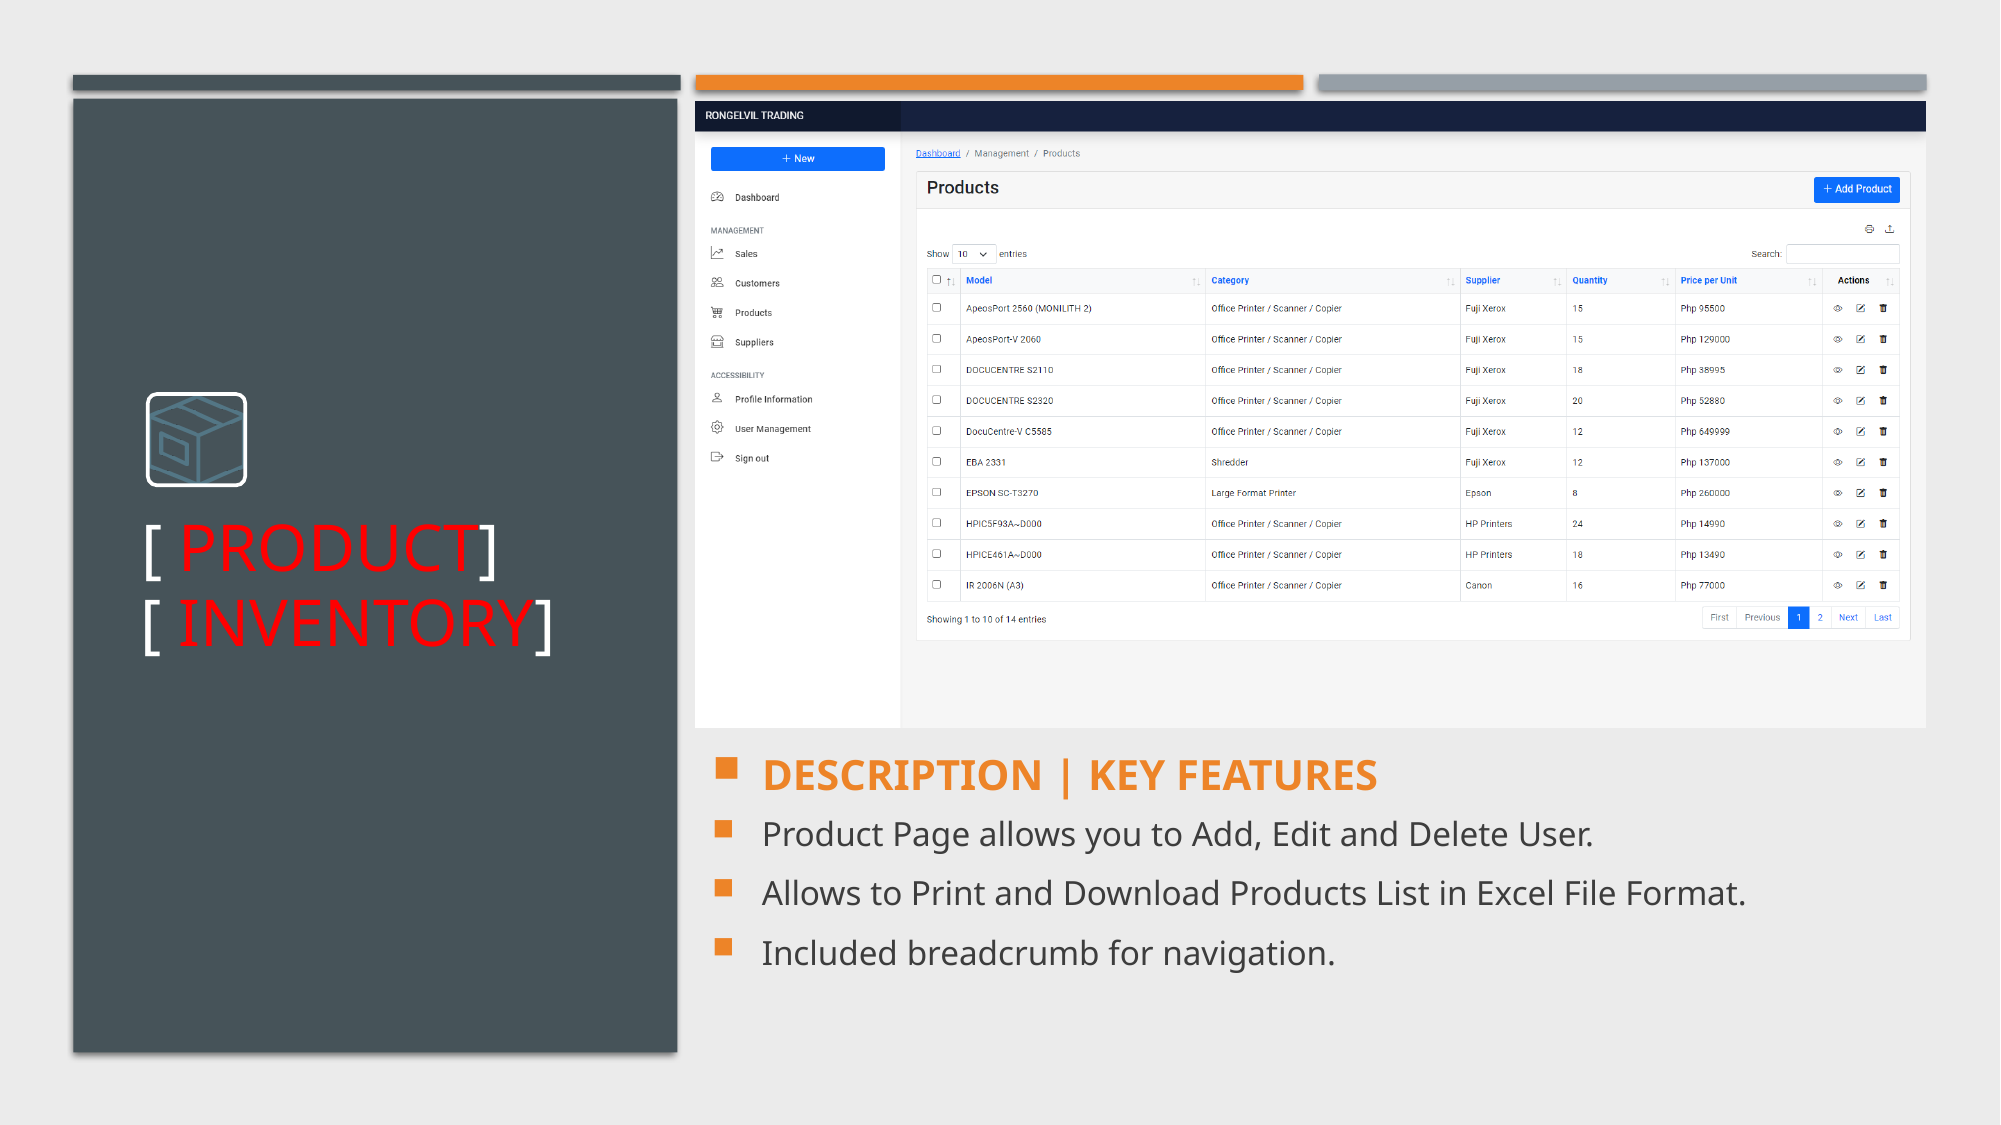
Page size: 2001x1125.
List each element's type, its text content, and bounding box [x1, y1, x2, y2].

title [ product] [125, 434, 624, 509]
picture [694, 100, 1927, 729]
text_box [ inventory] [125, 509, 624, 792]
text_box [145, 392, 248, 488]
text_box DESCRIPTION | KEY FEATURES [696, 738, 1549, 806]
text_box Product Page allows you to Add, Edit and Delete User. Allows to Print and Download Products List in Excel File Format. Included breadcrumb for navigation. [696, 806, 1920, 1099]
